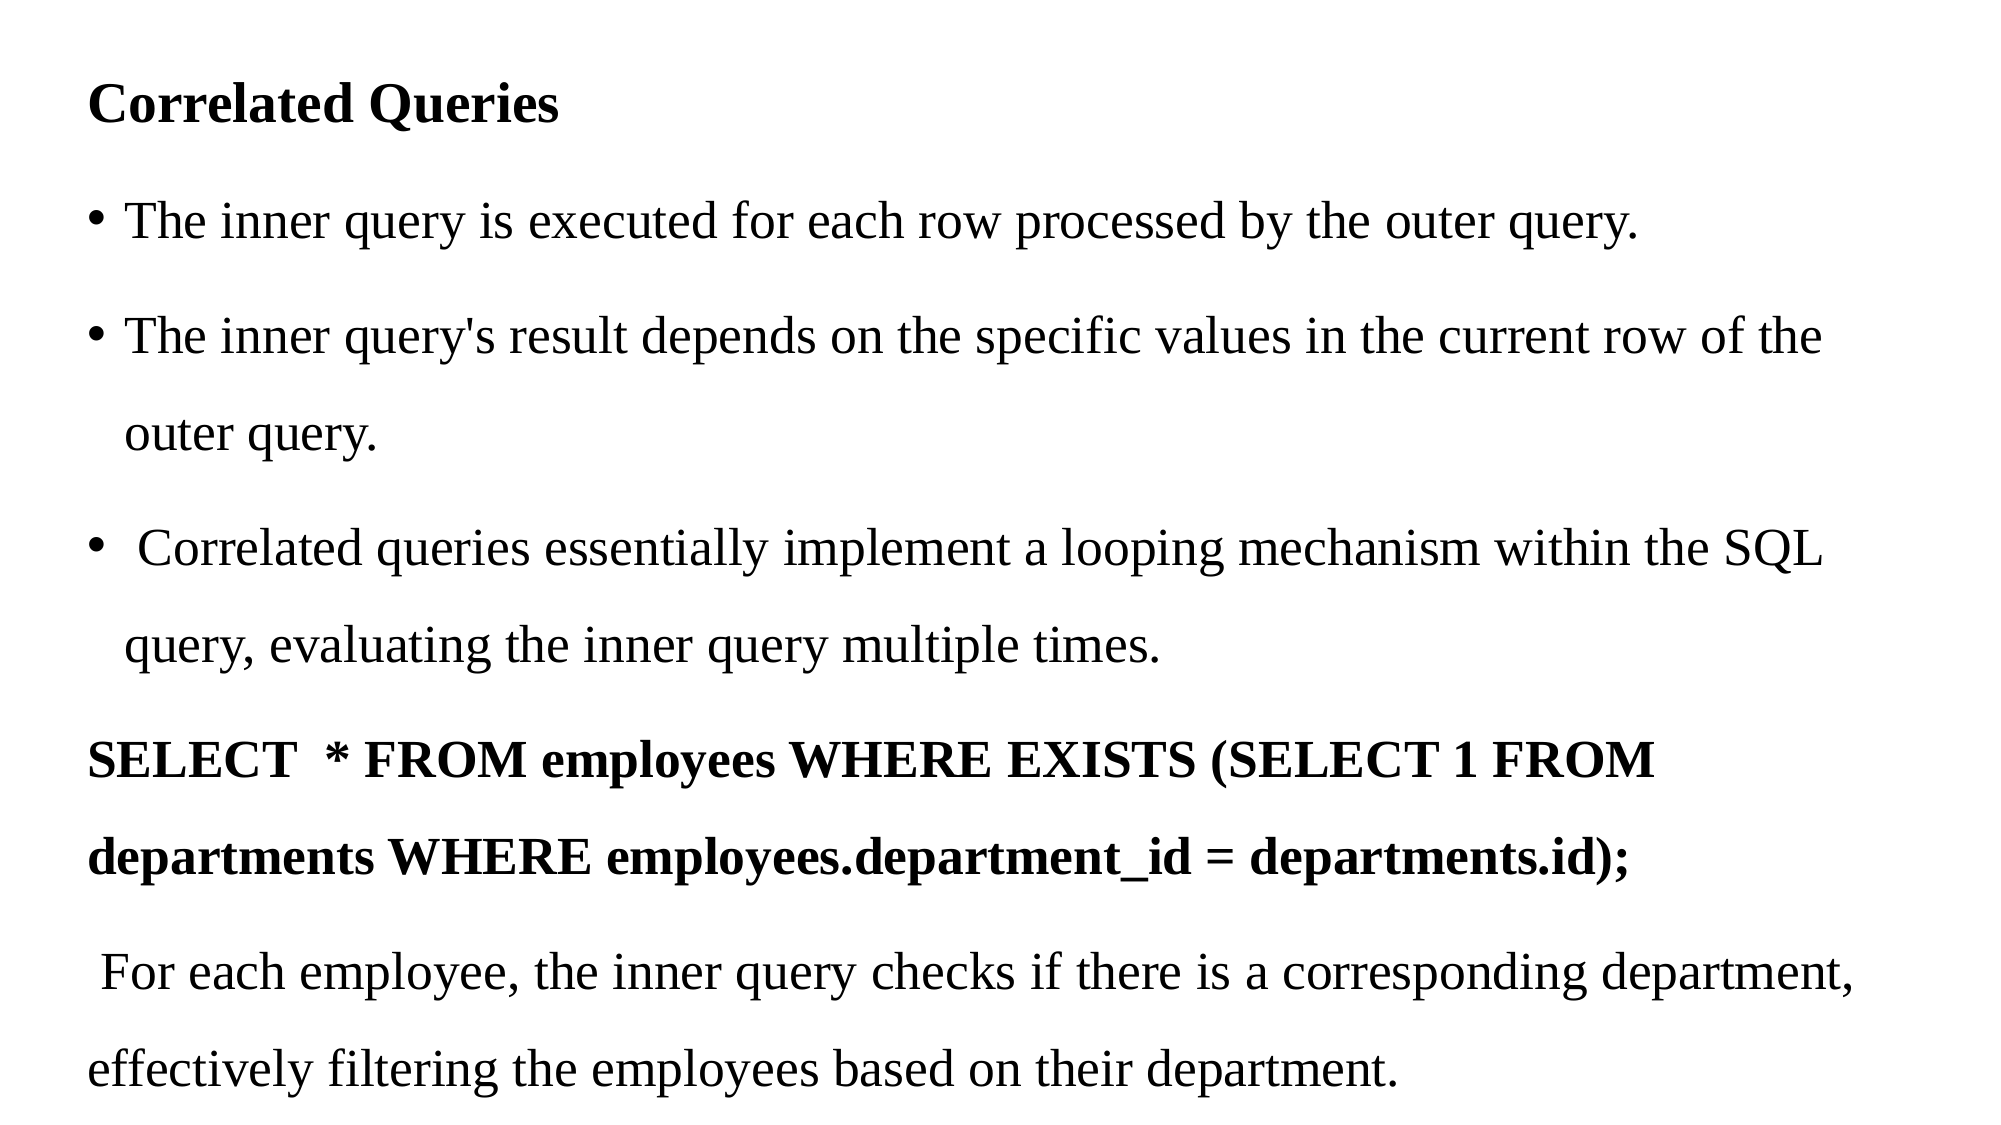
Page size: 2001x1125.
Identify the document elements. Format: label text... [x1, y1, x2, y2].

list Correlated Queries The inner query is executed for each row processed by the outer query. The inner query's result depends on the specific values in the current row of the outer query. Correlated queries essentially implement a looping mechanism within the SQL query, evaluating the inner query multiple times. SELECT * FROM employees WHERE EXISTS (SELECT 1 FROM departments WHERE employees.department_id = departments.id); For each employee, the inner query checks if there is a corresponding department, effectively filtering the employees based on their department. [72, 22, 1918, 1106]
